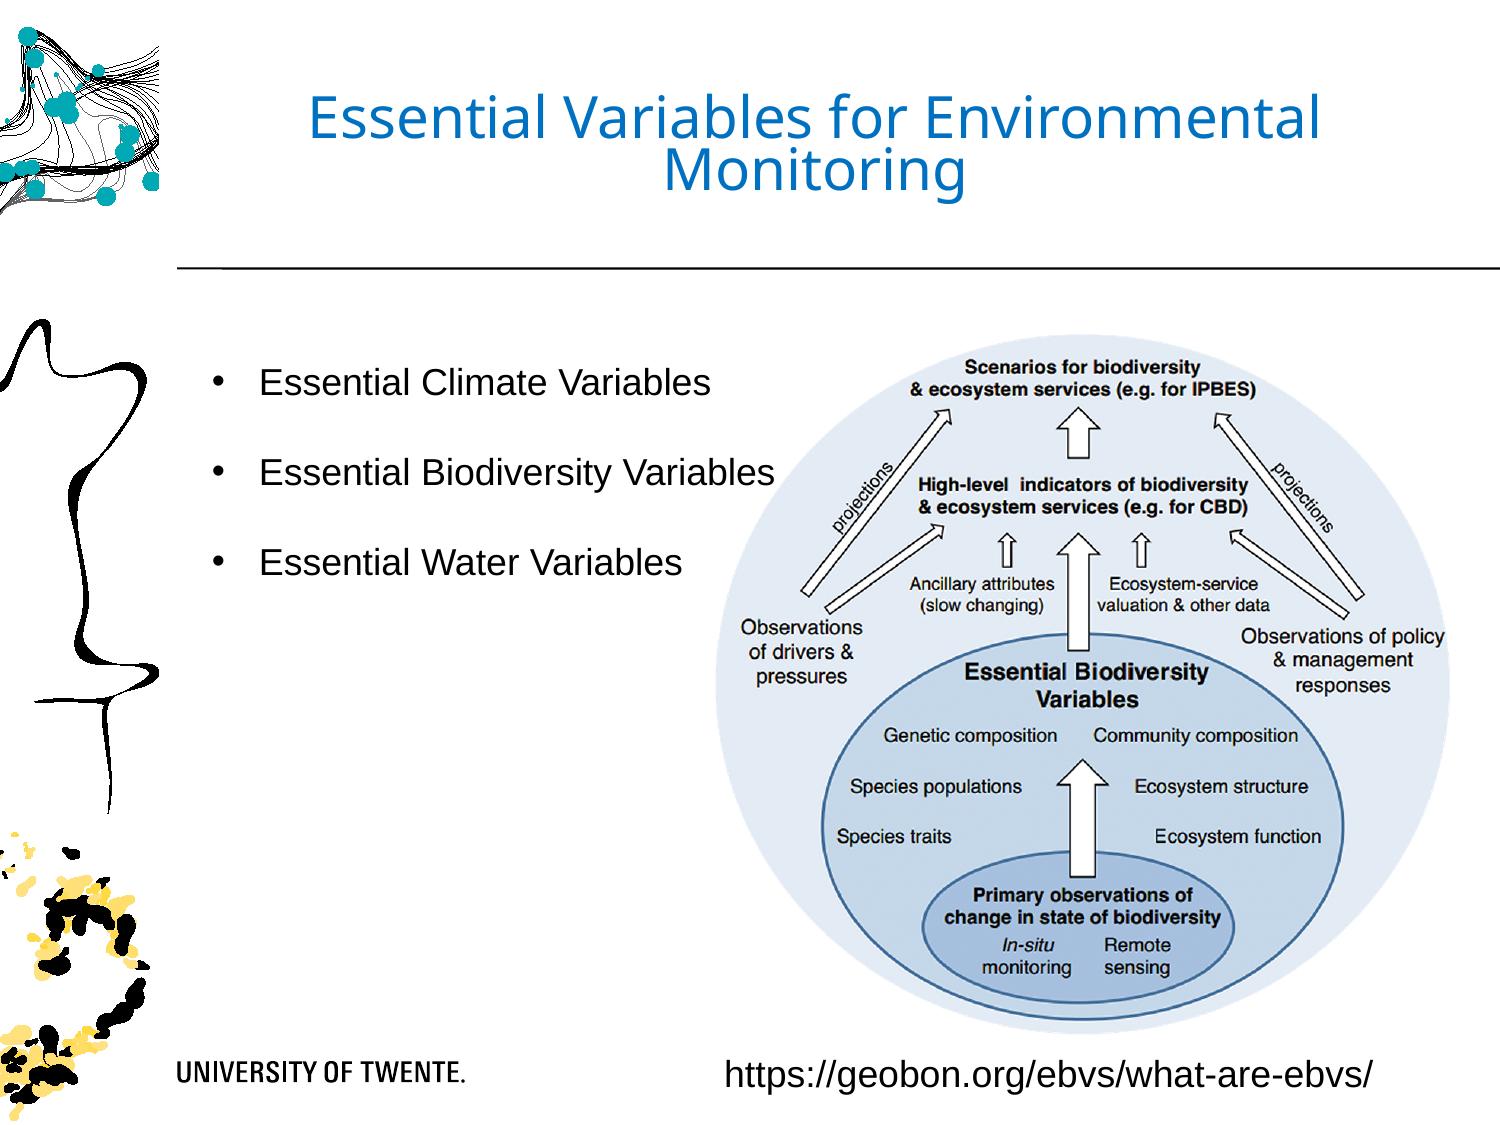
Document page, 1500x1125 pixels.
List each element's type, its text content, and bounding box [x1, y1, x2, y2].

list Essential Variables for Environmental Monitoring [177, 81, 1454, 203]
picture [0, 75, 159, 1125]
text_box Essential Climate Variables Essential Biodiversity Variables Essential Water Variables [197, 350, 696, 636]
text_box https://geobon.org/ebvs/what-are-ebvs/ [709, 1050, 1462, 1103]
picture [701, 326, 1463, 1044]
text_box [0, 0, 1500, 75]
